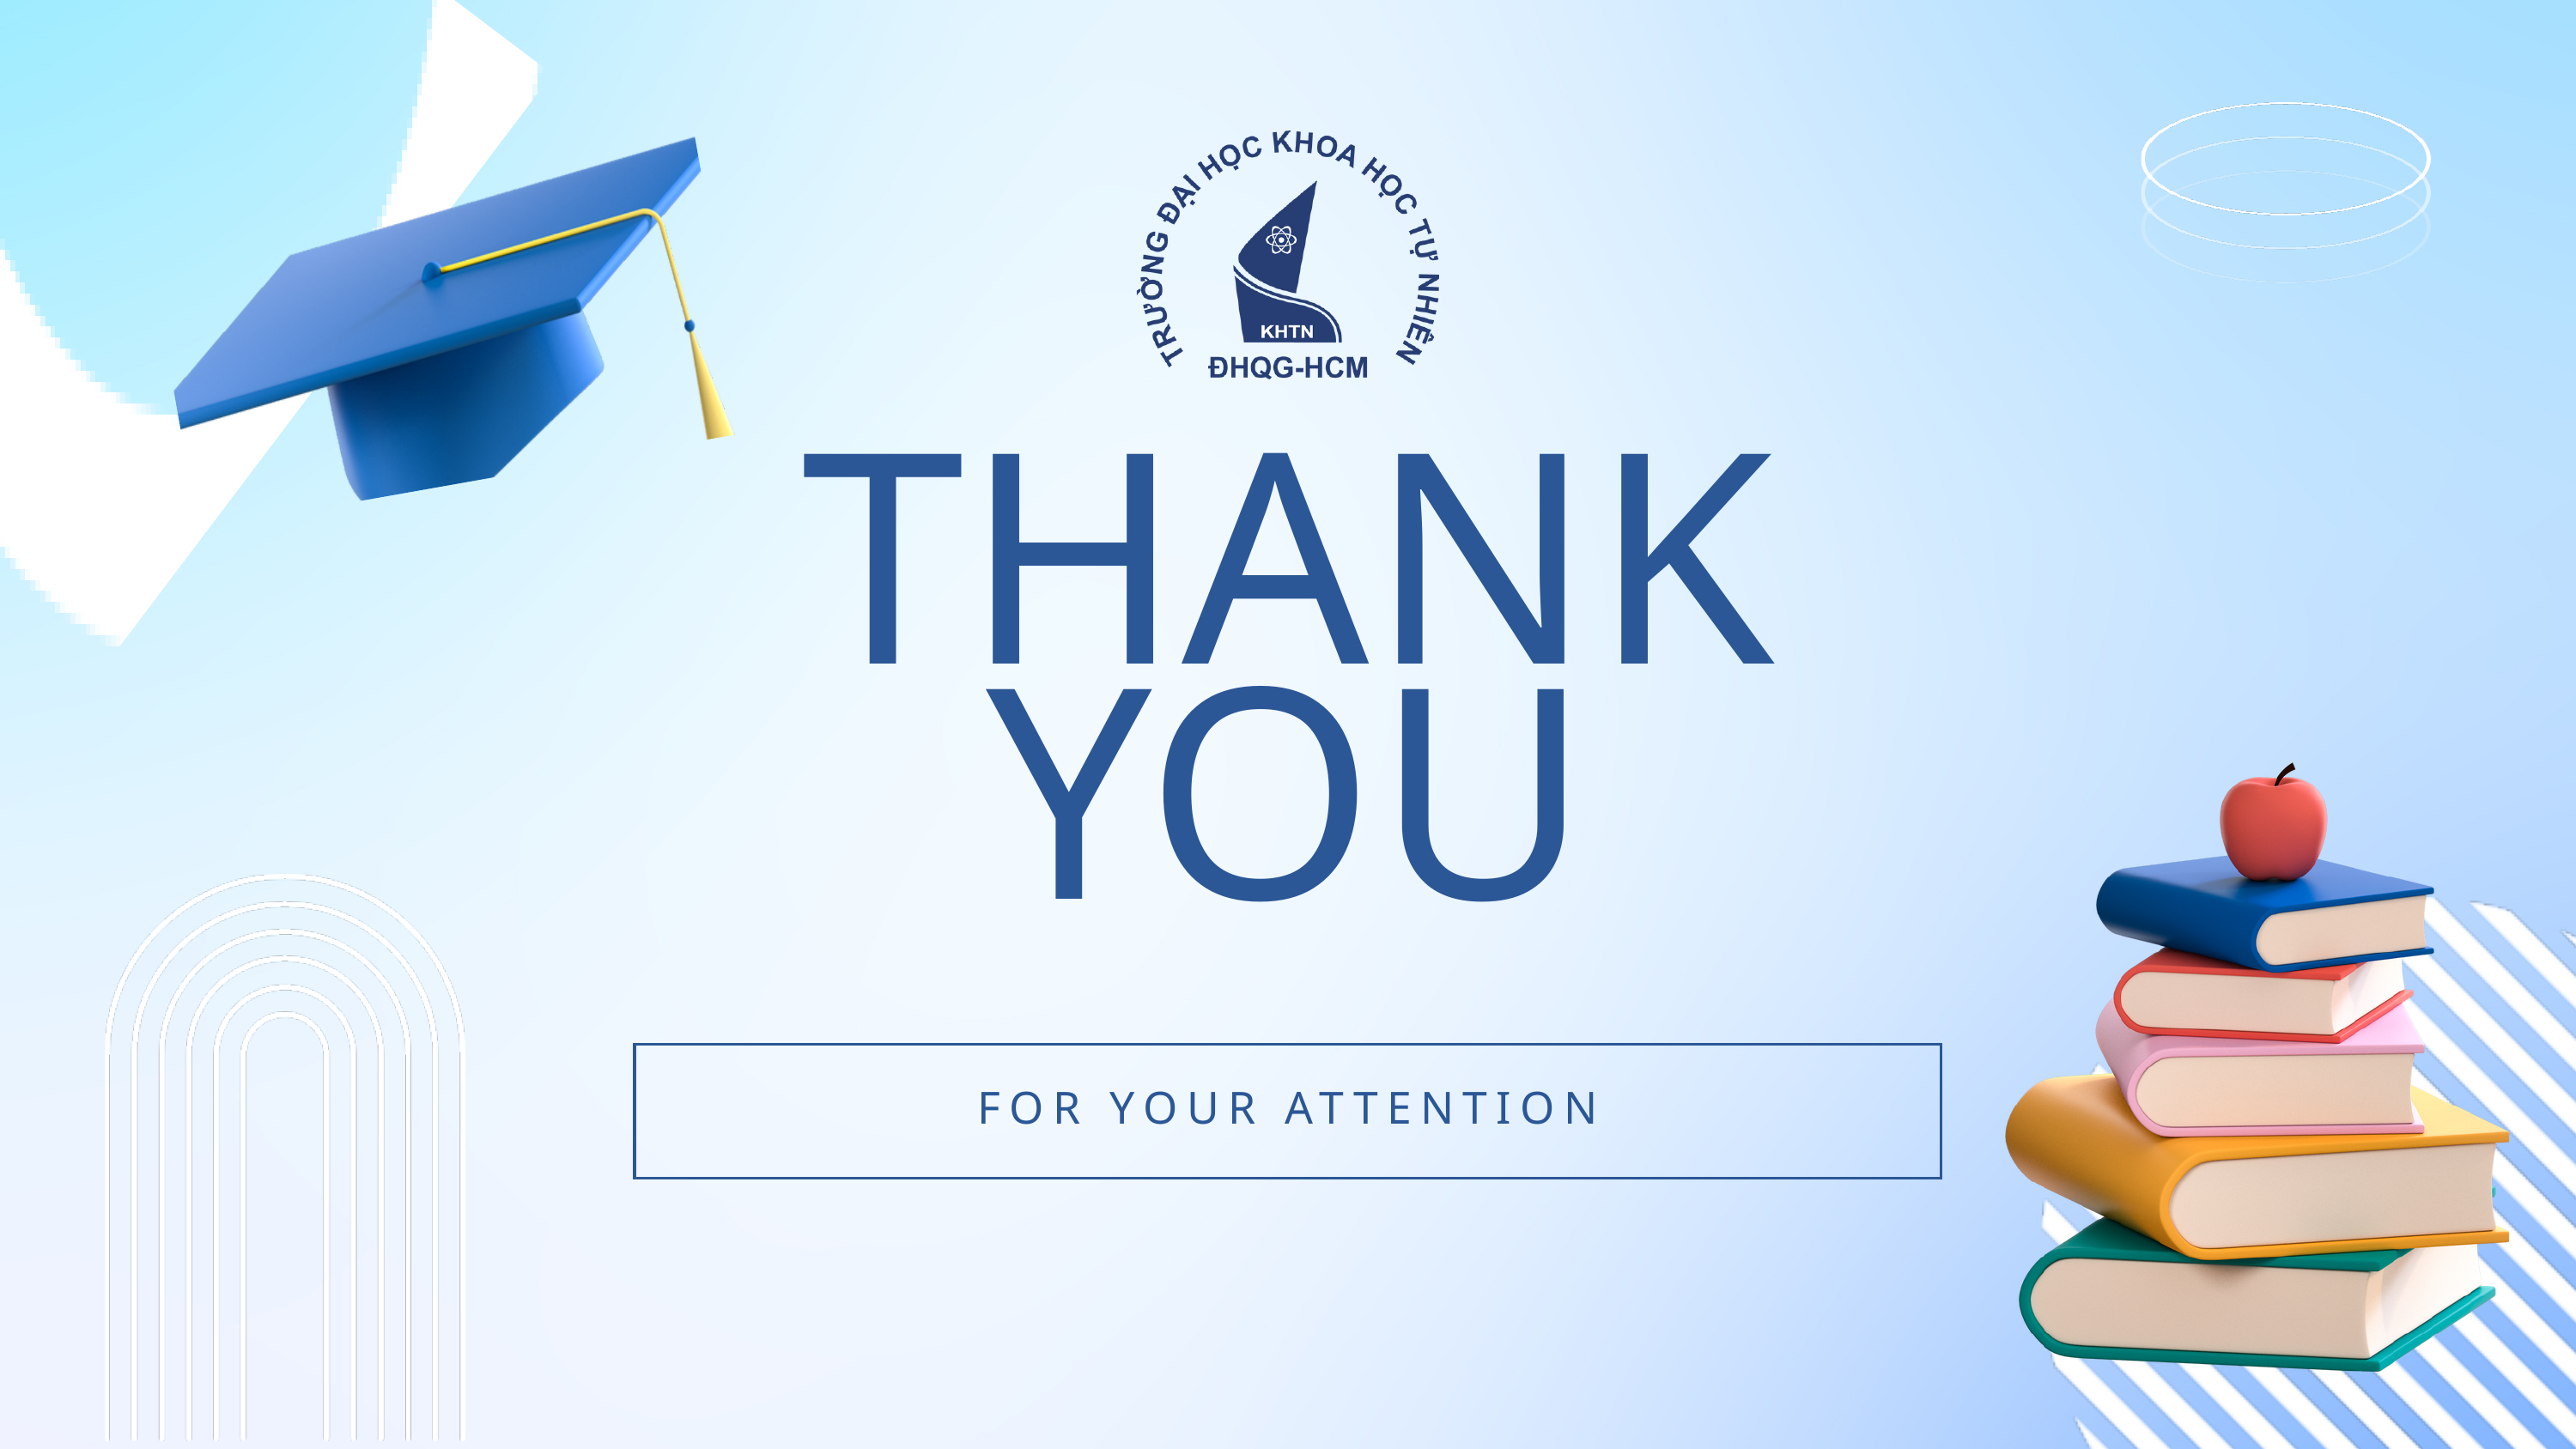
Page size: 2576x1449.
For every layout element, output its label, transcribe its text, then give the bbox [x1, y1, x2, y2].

text_box [0, 0, 2576, 1449]
text_box THANK YOU [478, 488, 2098, 958]
text_box [105, 874, 465, 1441]
text_box [1136, 130, 1439, 379]
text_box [634, 1044, 1942, 1179]
text_box [144, 130, 748, 530]
text_box [2005, 762, 2510, 1372]
text_box [2141, 102, 2432, 283]
text_box [0, 0, 553, 658]
text_box [2041, 897, 2576, 1449]
